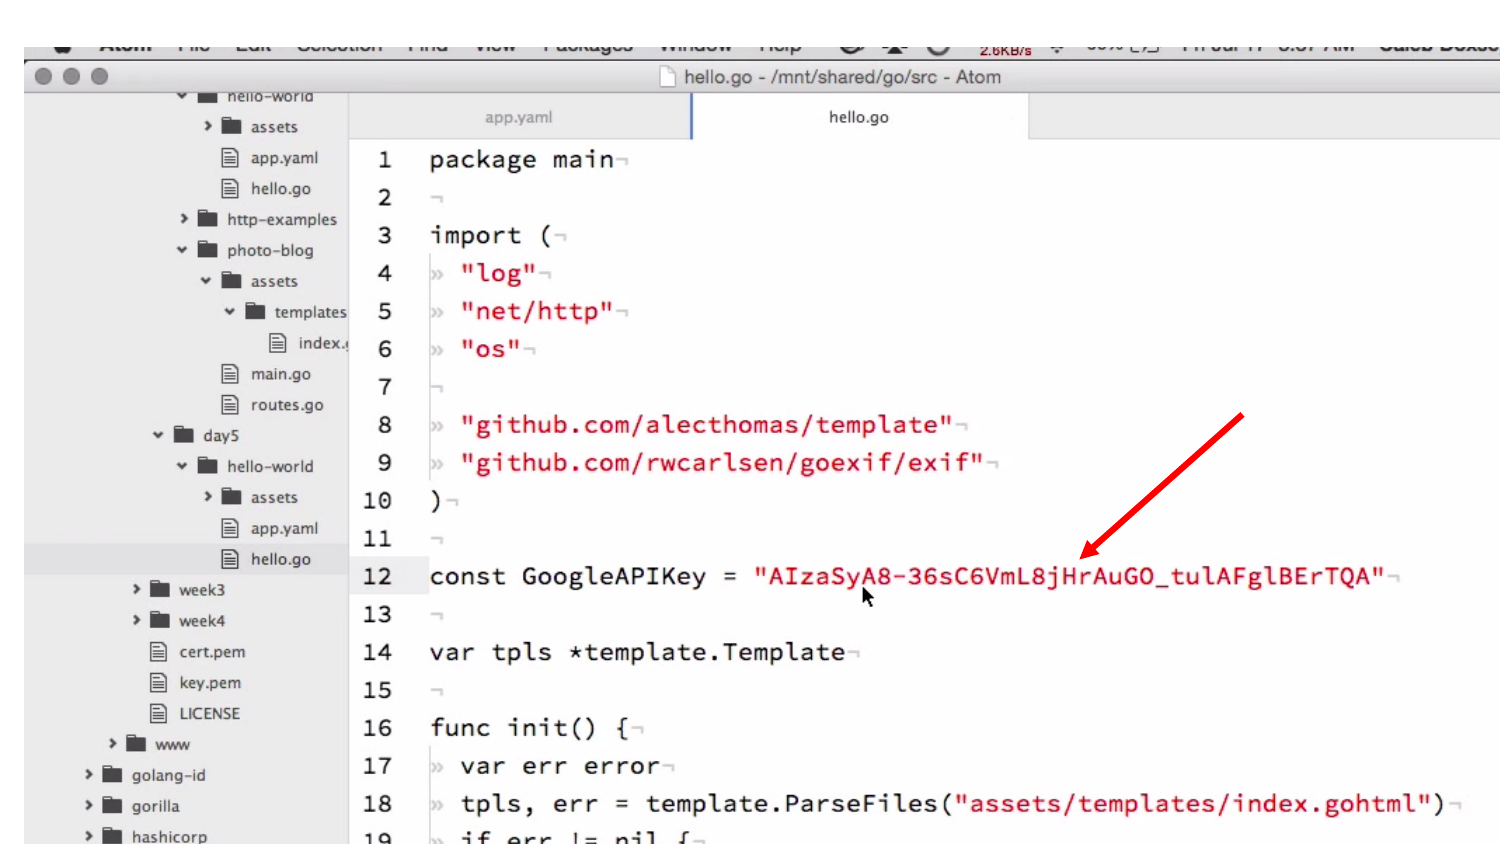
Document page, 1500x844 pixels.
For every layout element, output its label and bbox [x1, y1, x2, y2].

text_box [1079, 414, 1243, 560]
picture [24, 47, 1500, 844]
